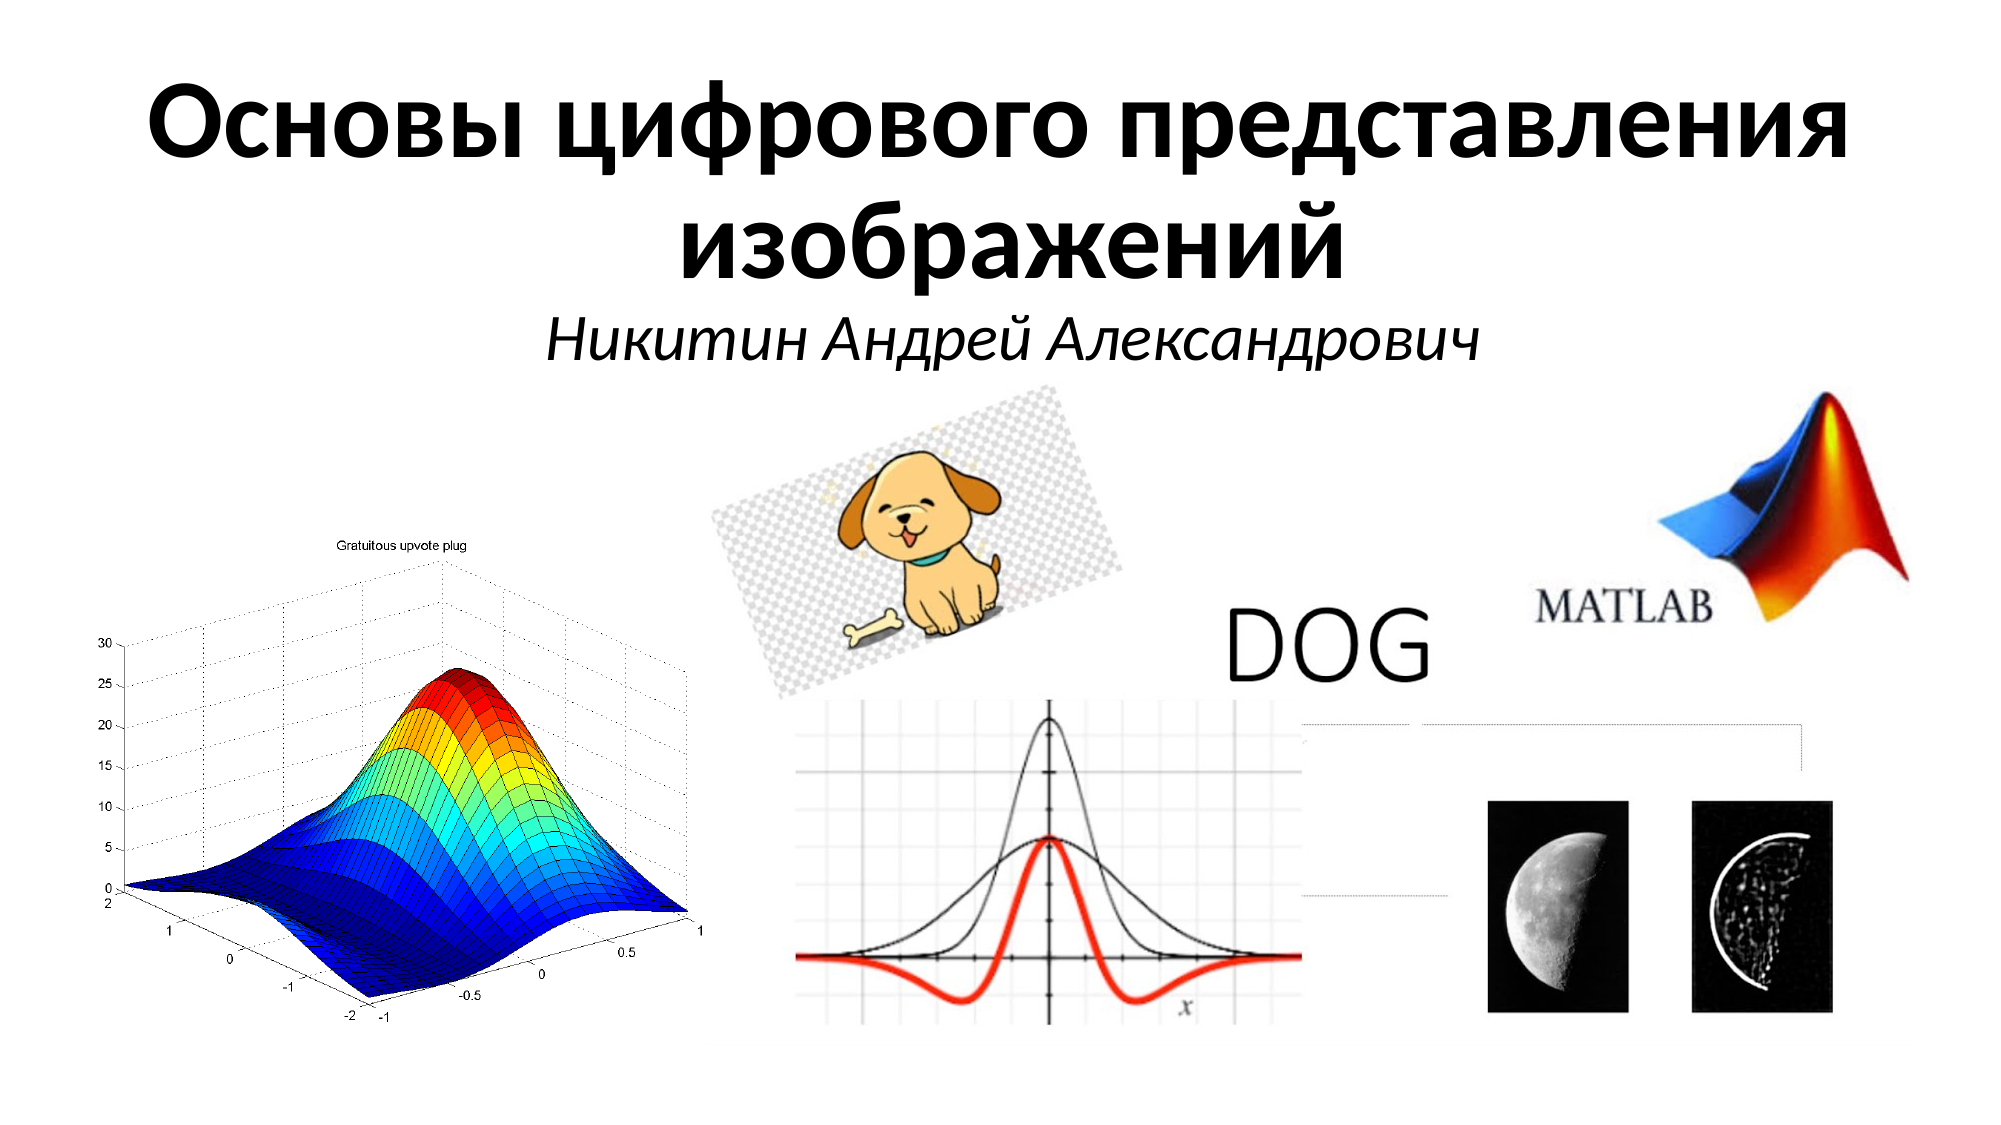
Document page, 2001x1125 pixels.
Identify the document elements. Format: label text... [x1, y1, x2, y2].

title Основы цифрового представления изображений Никитин Андрей Александрович [86, 16, 1940, 383]
picture [86, 382, 1913, 1064]
